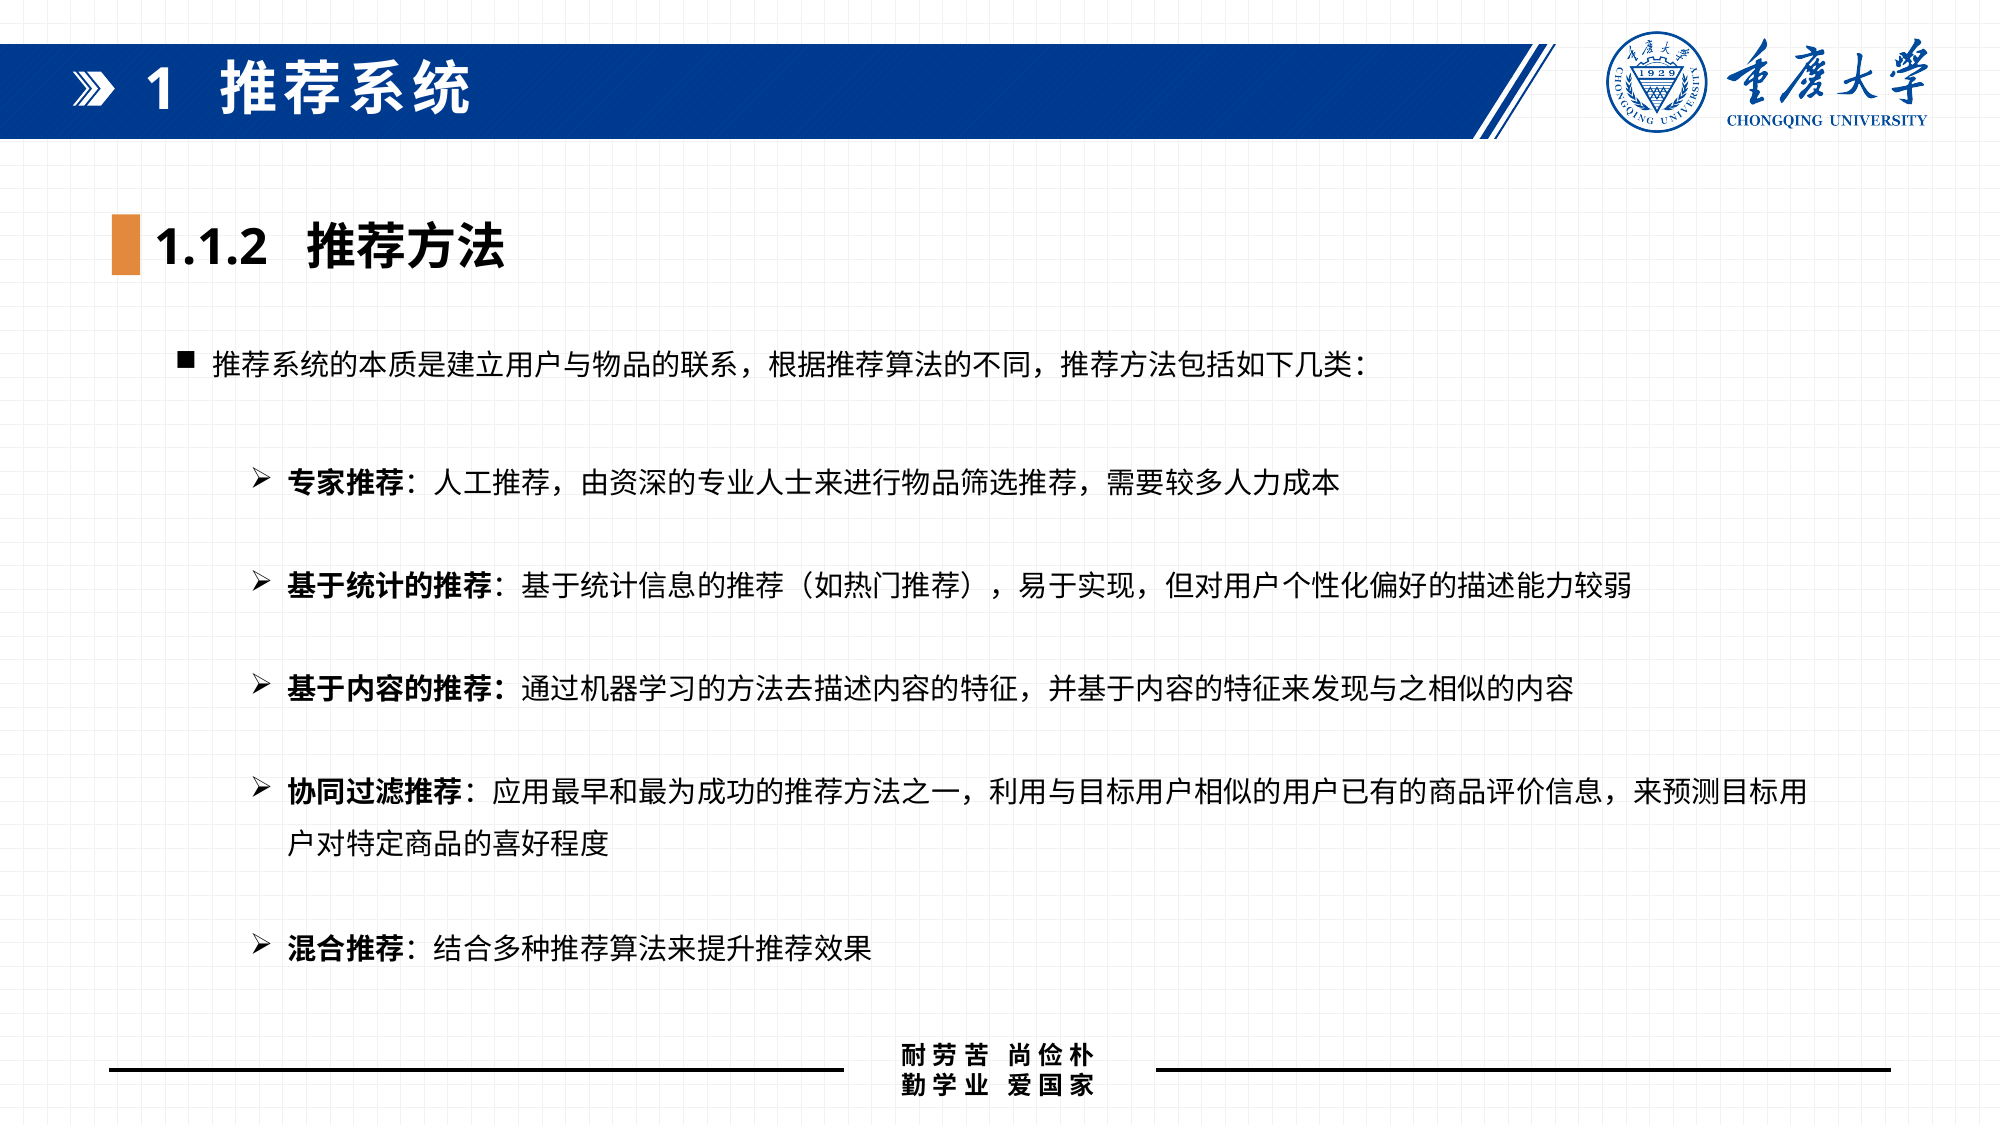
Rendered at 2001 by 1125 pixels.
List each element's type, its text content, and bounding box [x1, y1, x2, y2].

text_box 推荐系统的本质是建立用户与物品的联系，根据推荐算法的不同，推荐方法包括如下几类： 专家推荐：人工推荐，由资深的专业人士来进行物品筛选推荐，需要较多人力成本 基于统计的推荐：基于统计信息的推荐（如热门推荐），易于实现，但对用户个性化偏好的描述能力较弱 基于内容的推荐：通过机器学习的方法去描述内容的特征，并基于内容的特征来发现与之相似的内容 协同过滤推荐：应用最早和最为成功的推荐方法之一，利用与目标用户相似的用户已有的商品评价信息，来预测目标用户对特定商品的喜好程度 混合推荐：结合多种推荐算法来提升推荐效果 [160, 321, 1840, 1101]
list 1 推荐系统 [108, 51, 1356, 136]
list 1.1.2 推荐方法 [139, 213, 1891, 275]
picture [1606, 31, 1928, 133]
